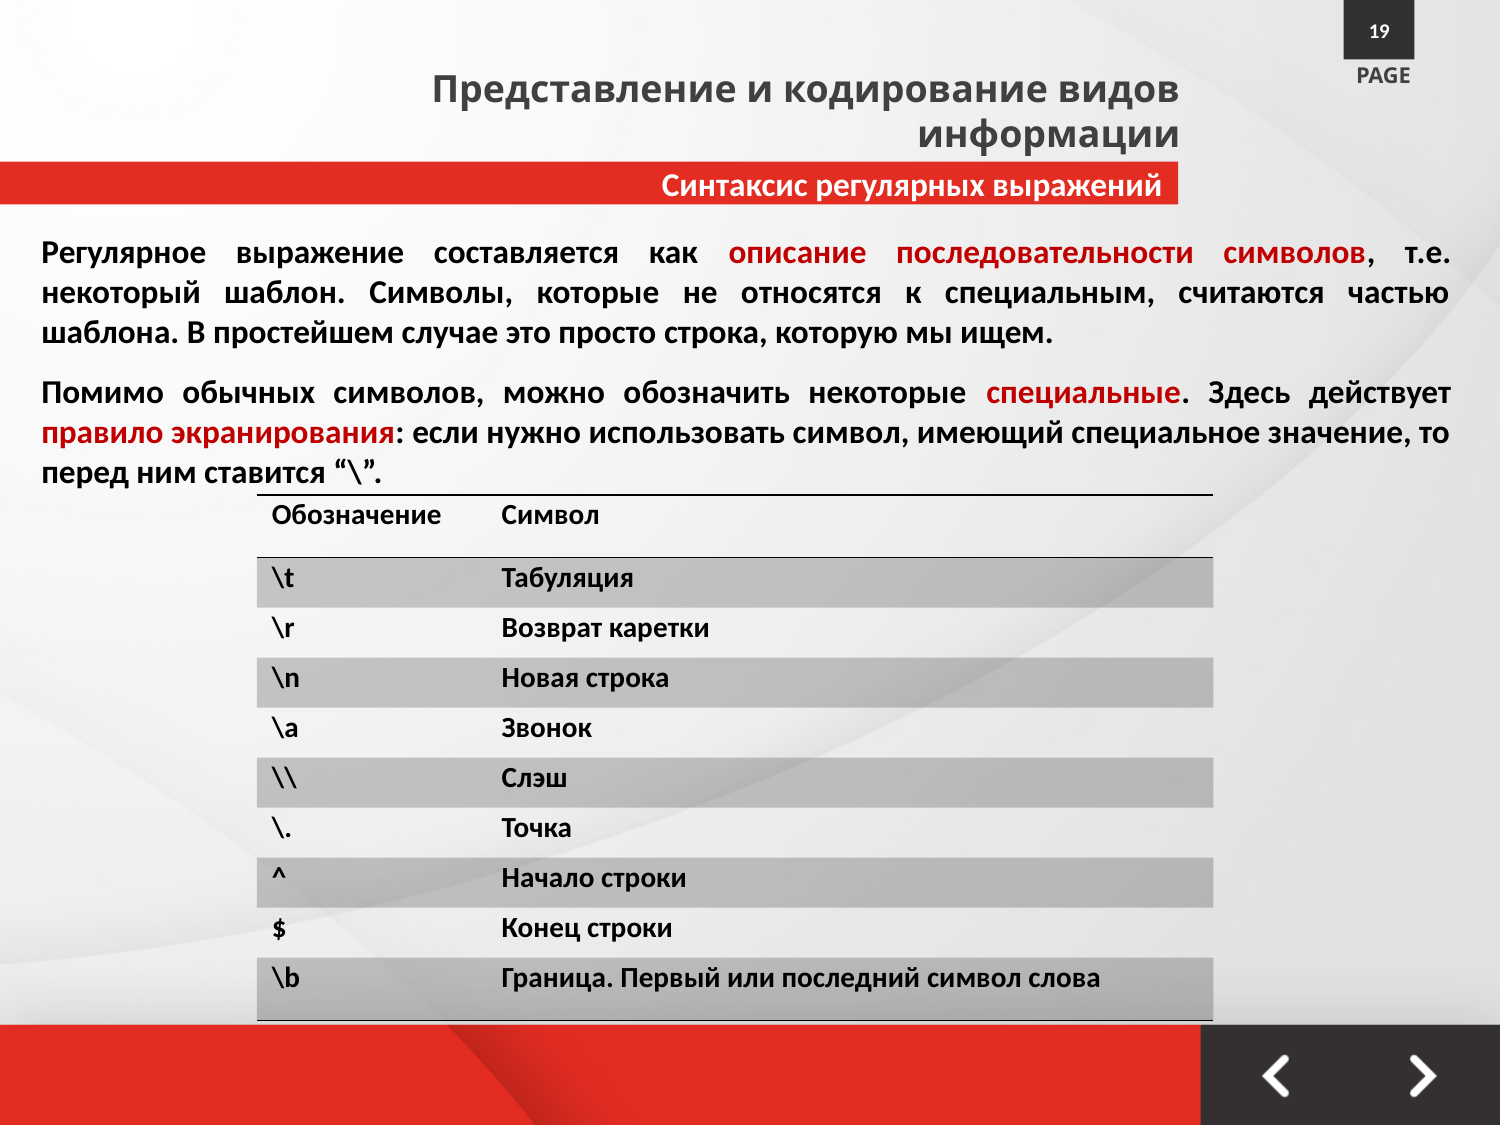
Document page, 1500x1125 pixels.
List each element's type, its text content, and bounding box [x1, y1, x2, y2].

text_box Представление и кодирование видов информации [171, 57, 1196, 163]
table_cell \. [257, 808, 487, 858]
text_box Регулярное выражение составляется как описание последовательности символов, т.е. некоторый шаблон. Символы, которые не относятся к специальным, считаются частью шаблона. В простейшем случае это просто строка, которую мы ищем. Помимо обычных символов, можно обозначить некоторые специальные. Здесь действует правило экранирования: если нужно использовать символ, имеющий специальное значение, то перед ним ставится “\”. [26, 222, 1467, 947]
table_header Обозначение [257, 496, 487, 557]
table_cell Возврат каретки [487, 608, 1213, 658]
table_header Символ [487, 496, 1213, 557]
table_cell \r [257, 608, 487, 658]
table_cell Слэш [487, 758, 1213, 808]
table_cell \n [257, 658, 487, 708]
table_cell Граница. Первый или последний символ слова [487, 958, 1213, 1020]
table_cell \\ [257, 758, 487, 808]
text_box 19 [1342, 0, 1417, 61]
table_cell Начало строки [487, 858, 1213, 908]
table_cell $ [257, 908, 487, 958]
table_cell Конец строки [487, 908, 1213, 958]
table_cell Звонок [487, 708, 1213, 758]
subtitle Синтаксис регулярных выражений [0, 161, 1179, 205]
table_cell Новая строка [487, 658, 1213, 708]
picture [0, 0, 1500, 1125]
table_cell Табуляция [487, 558, 1213, 608]
table_cell ^ [257, 858, 487, 908]
table_cell \b [257, 958, 487, 1020]
text_box PAGE [1341, 54, 1426, 96]
table_cell \a [257, 708, 487, 758]
table_cell \t [257, 558, 487, 608]
table_cell Точка [487, 808, 1213, 858]
